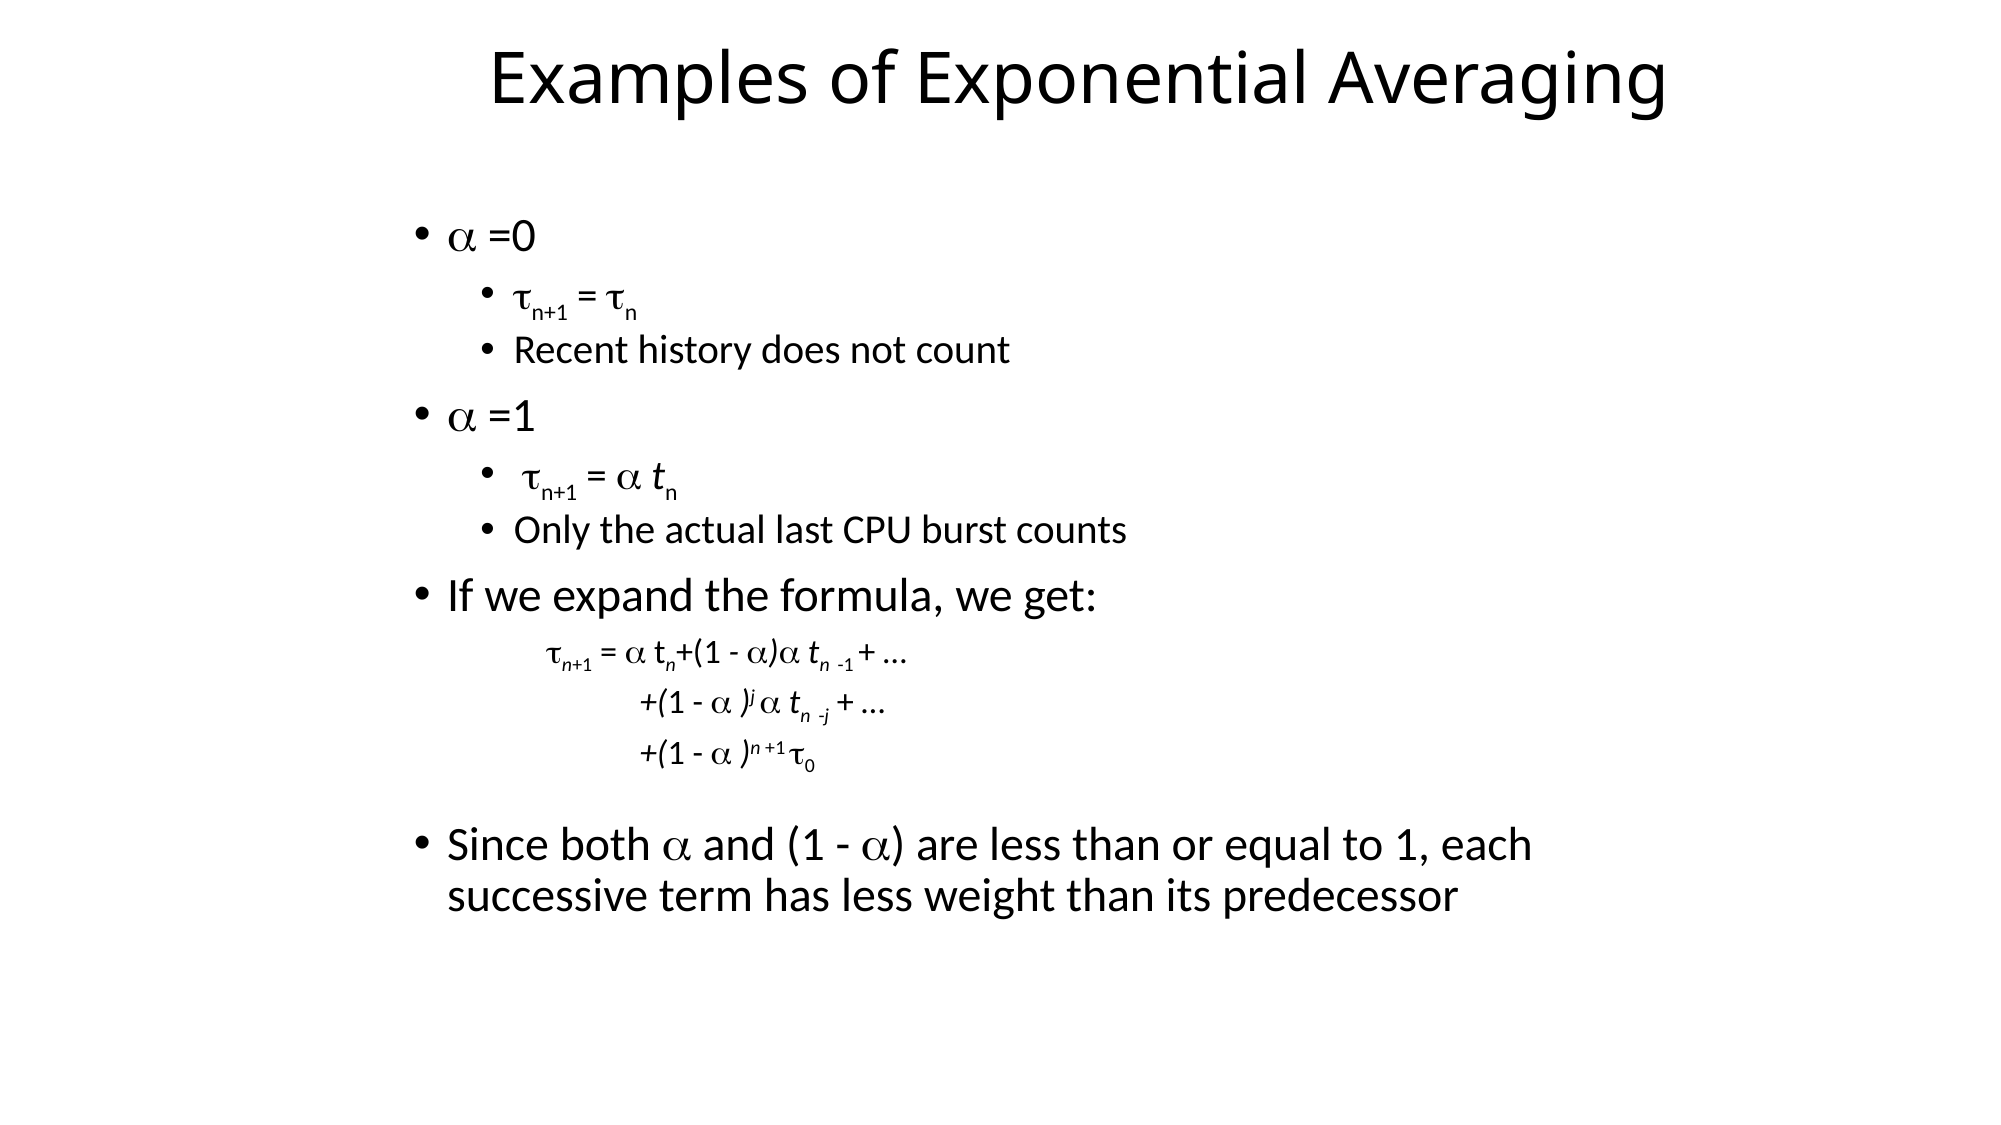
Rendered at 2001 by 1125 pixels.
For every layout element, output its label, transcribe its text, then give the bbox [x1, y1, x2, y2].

list  =0 n+1 = n Recent history does not count  =1 n+1 =  tn Only the actual last CPU burst counts If we expand the formula, we get: n+1 =  tn+(1 - ) tn -1 + … +(1 -  )j  tn -j + … +(1 -  )n +1 0 Since both  and (1 - ) are less than or equal to 1, each successive term has less weight than its predecessor [398, 202, 1588, 946]
title Examples of Exponential Averaging [473, 33, 1696, 128]
